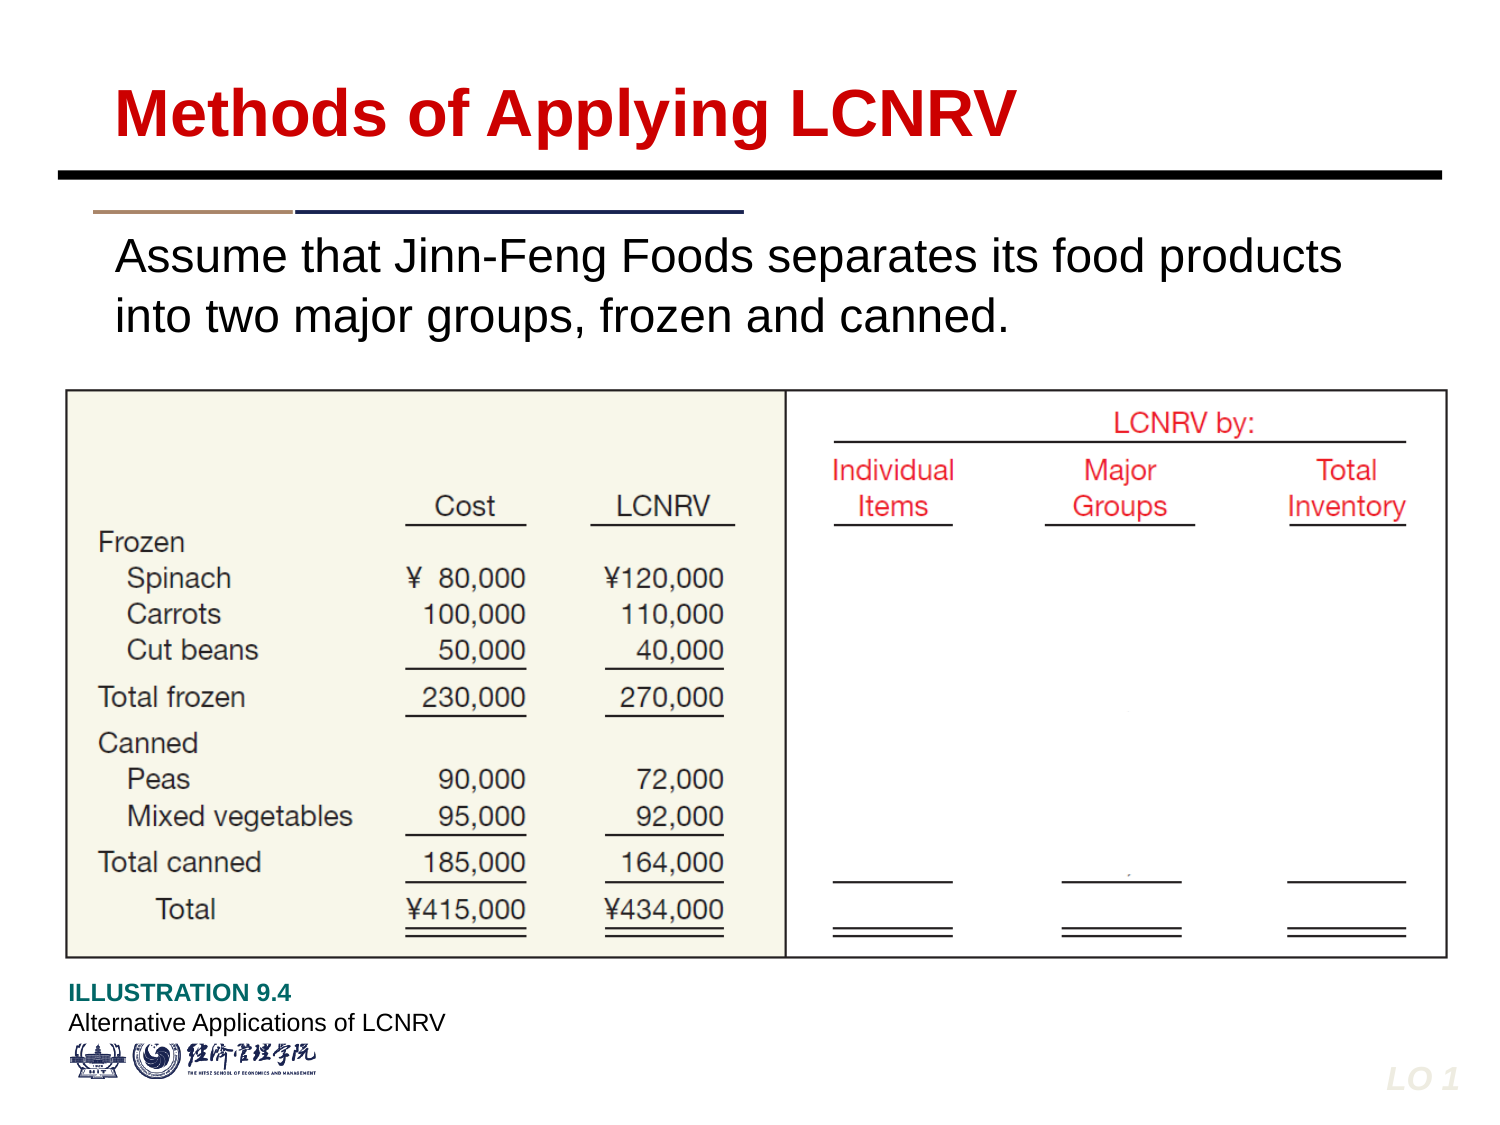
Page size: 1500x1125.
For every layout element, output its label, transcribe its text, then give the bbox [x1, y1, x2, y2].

text_box ILLUSTRATION 9.4 Alternative Applications of LCNRV [53, 968, 641, 1044]
text_box LO 1 [1324, 1049, 1475, 1105]
text_box Methods of Applying LCNRV [99, 62, 1138, 157]
picture [70, 1044, 316, 1079]
picture [62, 387, 1451, 963]
picture [93, 210, 744, 214]
text_box Assume that Jinn-Feng Foods separates its food products into two major groups, frozen and canned. [99, 214, 1425, 350]
